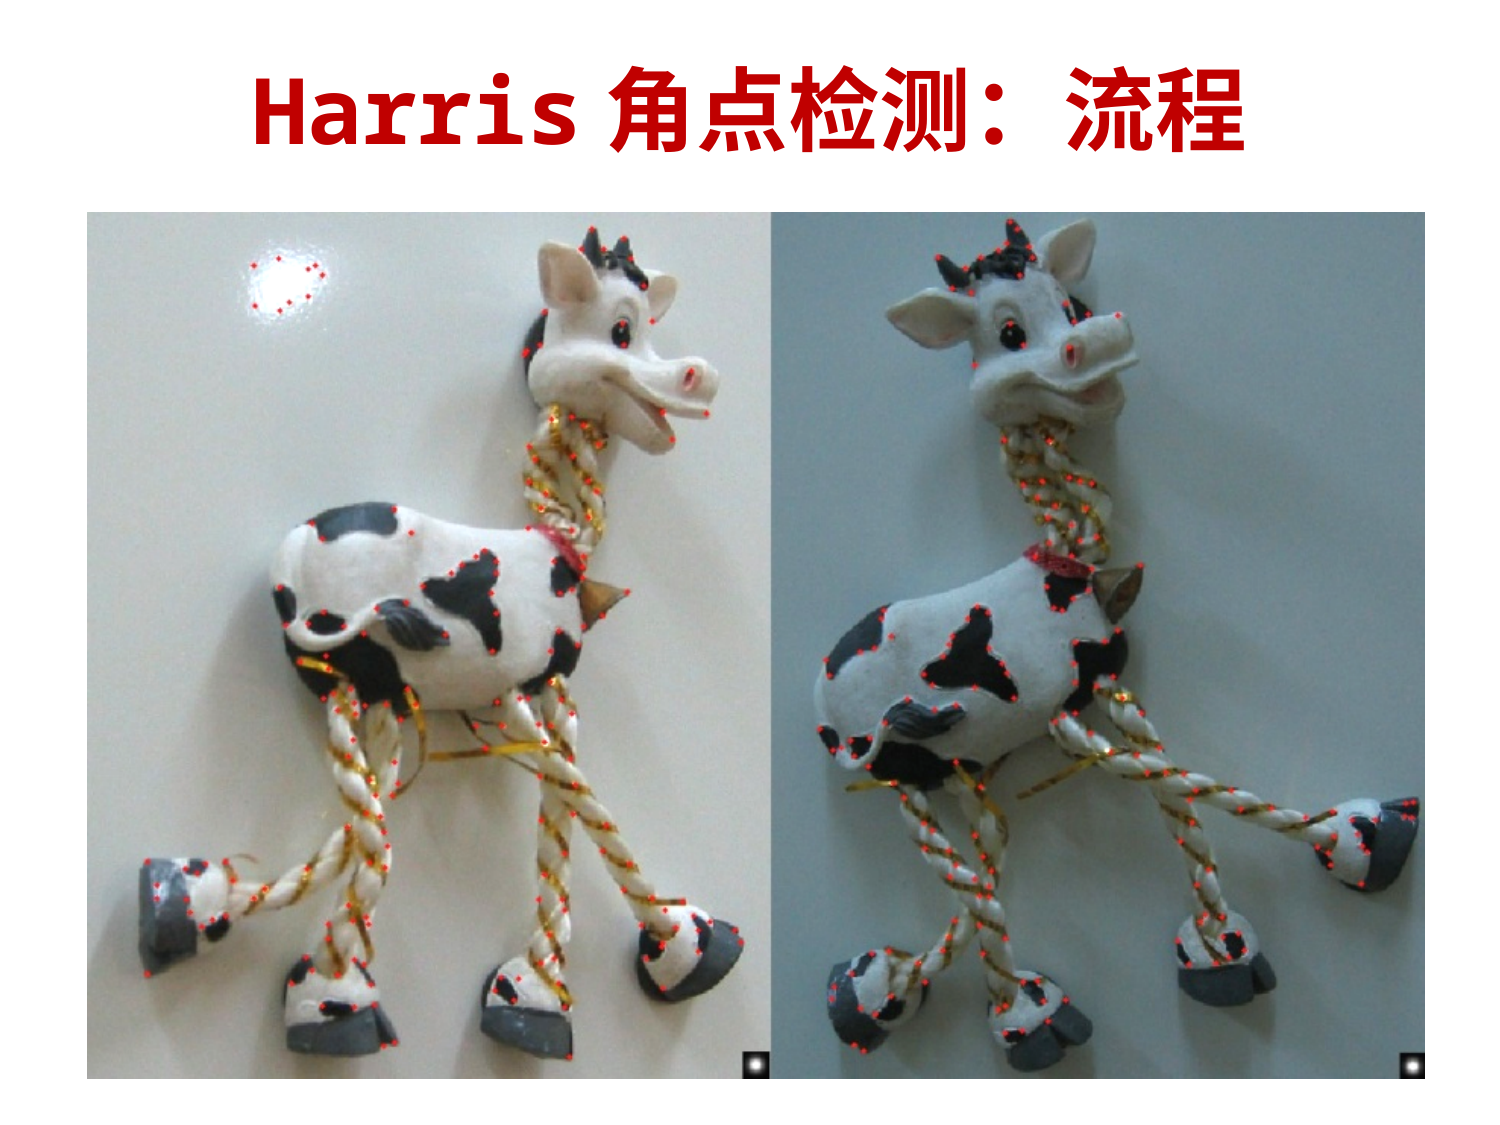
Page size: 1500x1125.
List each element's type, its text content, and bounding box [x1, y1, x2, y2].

picture [87, 212, 1426, 1079]
title Harris角点检测：流程 [75, 45, 1425, 233]
